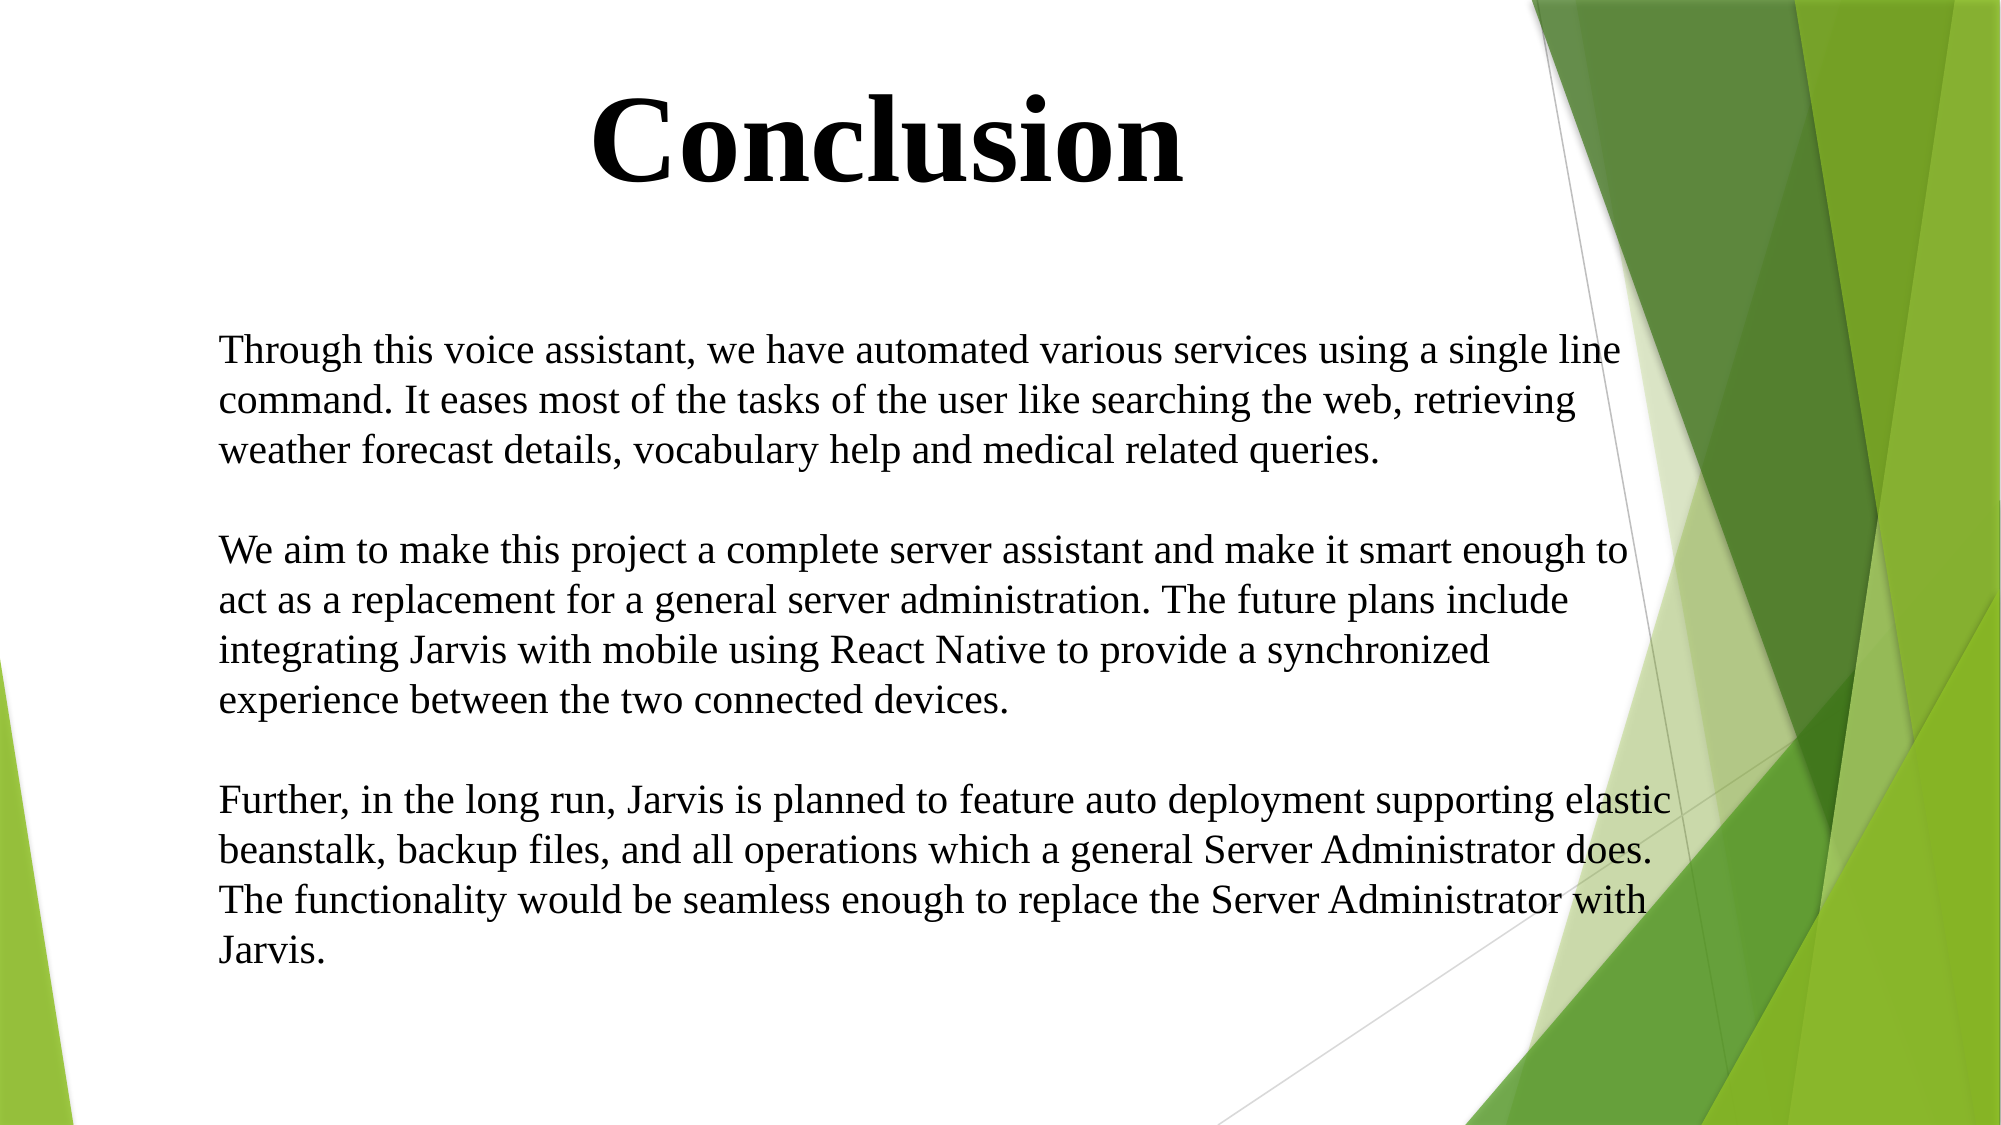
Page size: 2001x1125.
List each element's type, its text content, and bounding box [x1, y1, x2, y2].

text_box Conclusion [573, 49, 1234, 215]
text_box Through this voice assistant, we have automated various services using a single line command. It eases most of the tasks of the user like searching the web, retrieving weather forecast details, vocabulary help and medical related queries. We aim to make this project a complete server assistant and make it smart enough to act as a replacement for a general server administration. The future plans include integrating Jarvis with mobile using React Native to provide a synchronized experience between the two connected devices. Further, in the long run, Jarvis is planned to feature auto deployment supporting elastic beanstalk, backup files, and all operations which a general Server Administrator does. The functionality would be seamless enough to replace the Server Administrator with Jarvis. [203, 314, 1693, 980]
